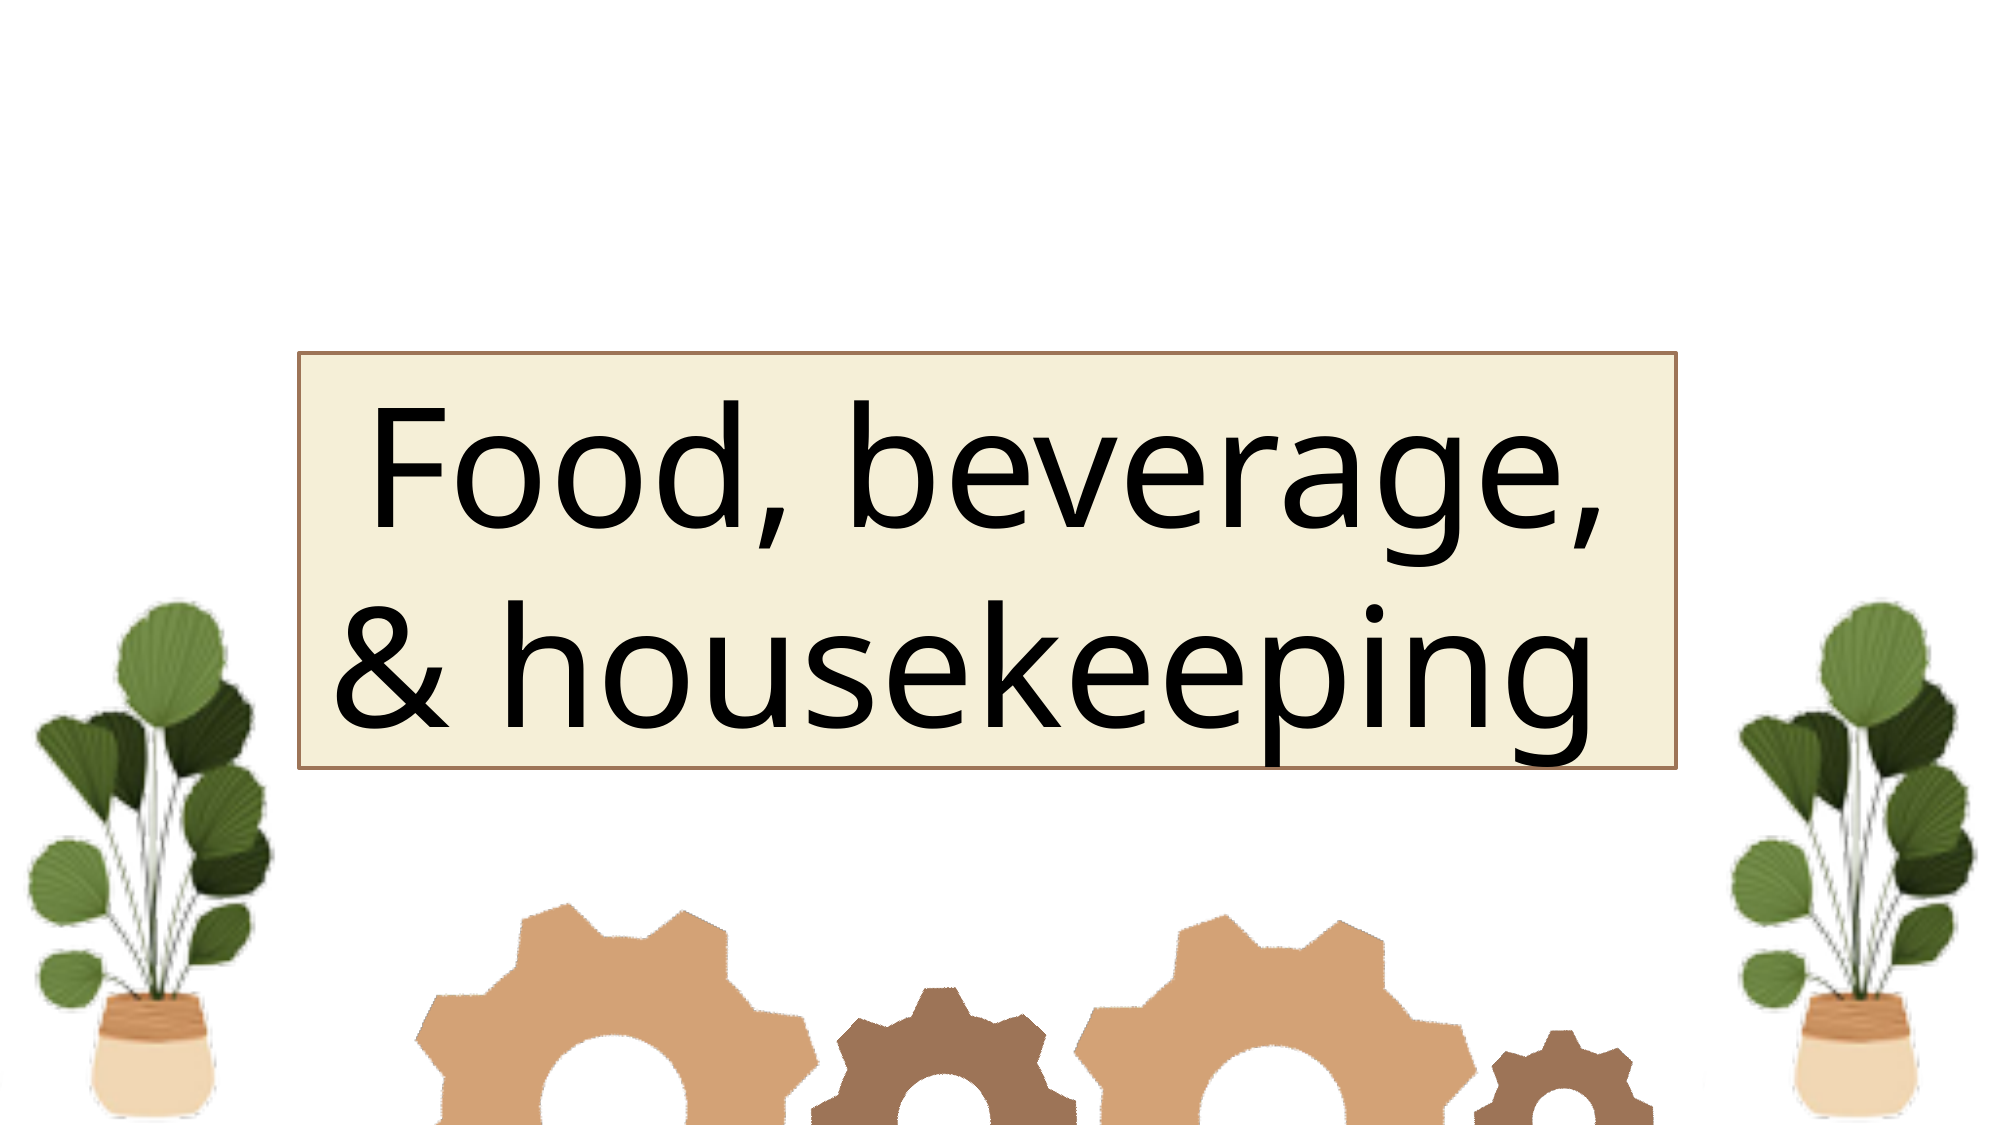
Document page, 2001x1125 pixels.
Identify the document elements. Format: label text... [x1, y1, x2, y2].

picture [0, 592, 2001, 1125]
text_box Food, beverage, & housekeeping [299, 353, 1676, 768]
